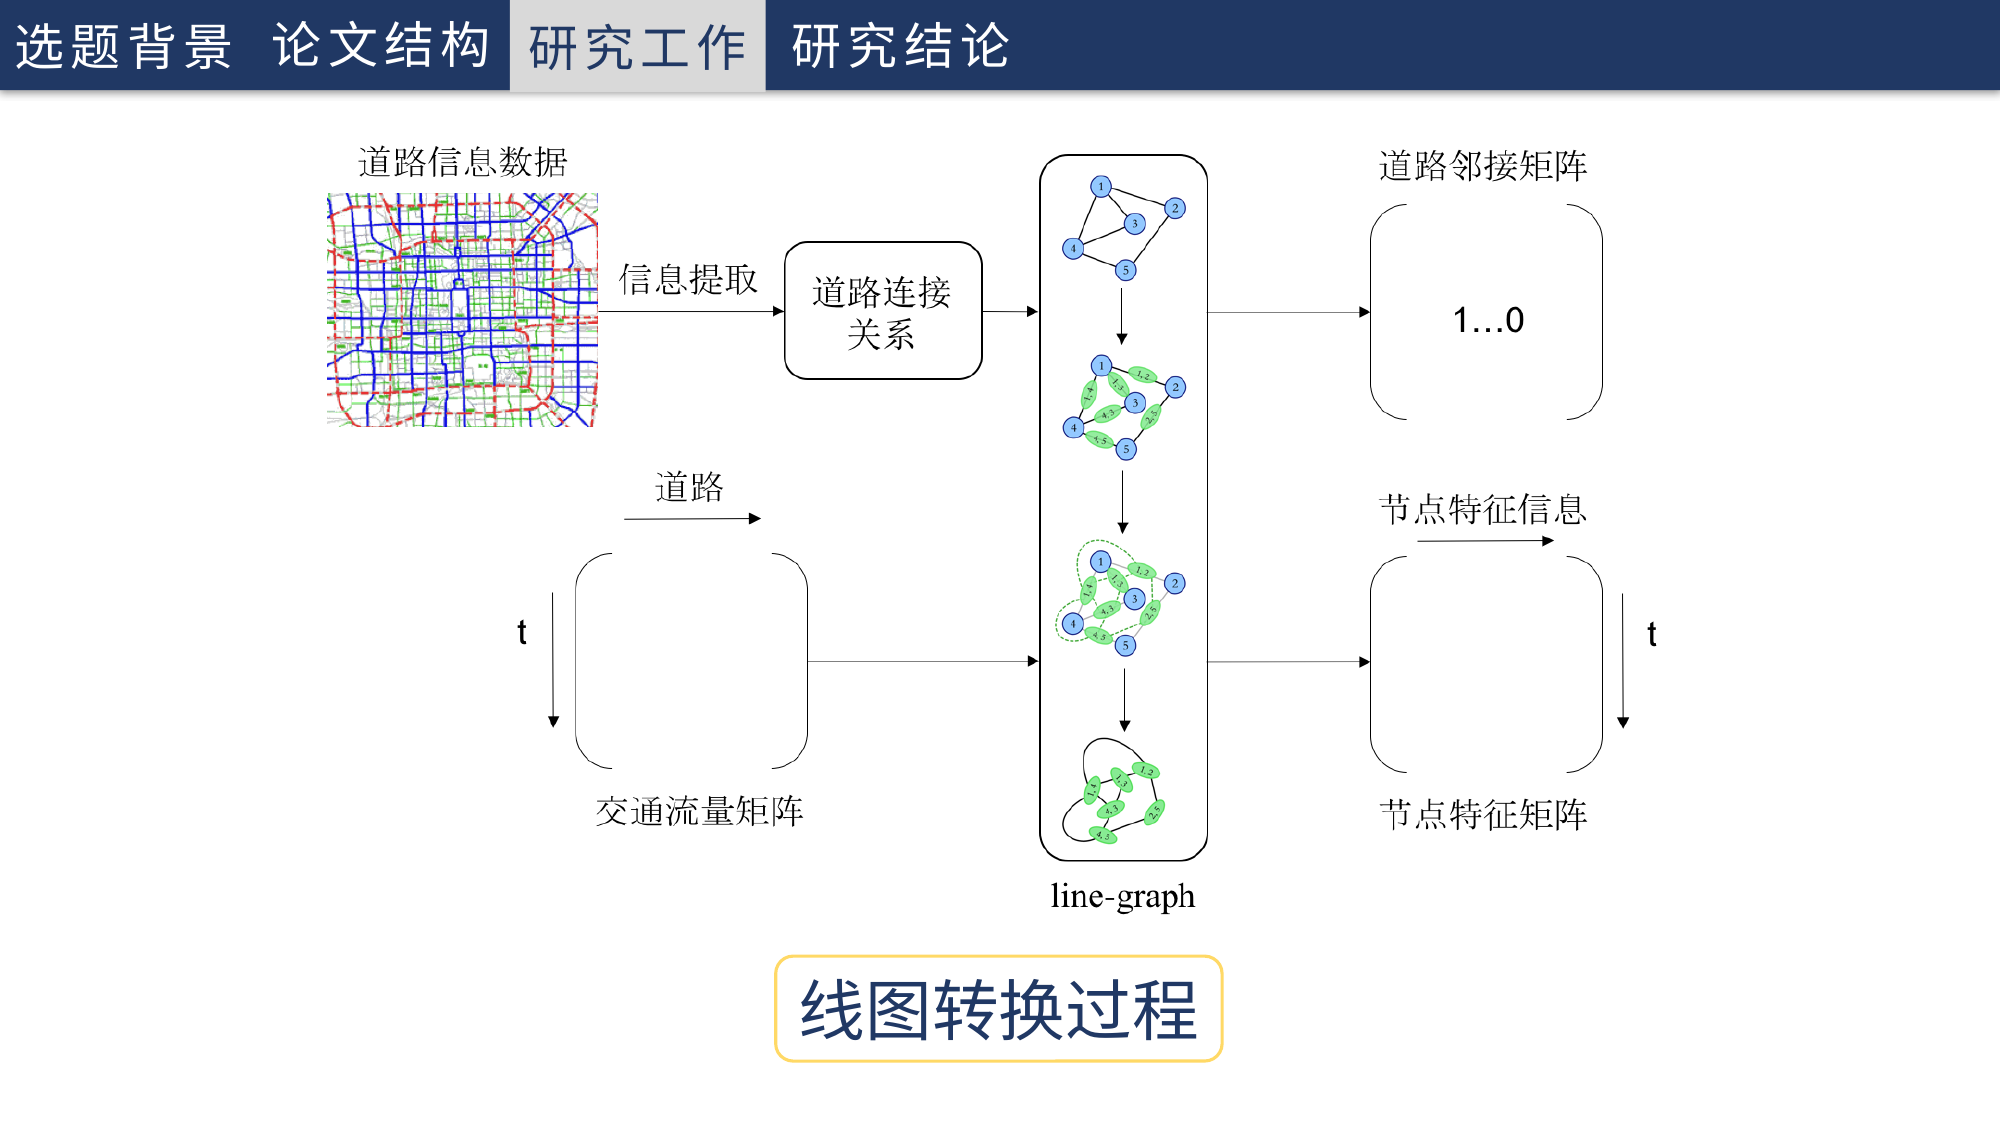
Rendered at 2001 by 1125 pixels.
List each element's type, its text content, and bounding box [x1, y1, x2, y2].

text_box 论文结构 [257, 6, 509, 81]
text_box 研究工作 [766, 6, 776, 82]
text_box [766, 0, 2000, 91]
picture [327, 126, 1679, 936]
text_box 线图转换过程 [775, 956, 1223, 1062]
text_box 选题背景 [0, 7, 256, 83]
text_box [0, 0, 509, 91]
text_box 研究结论 [776, 7, 1034, 82]
text_box 研究工作 [509, 0, 766, 93]
